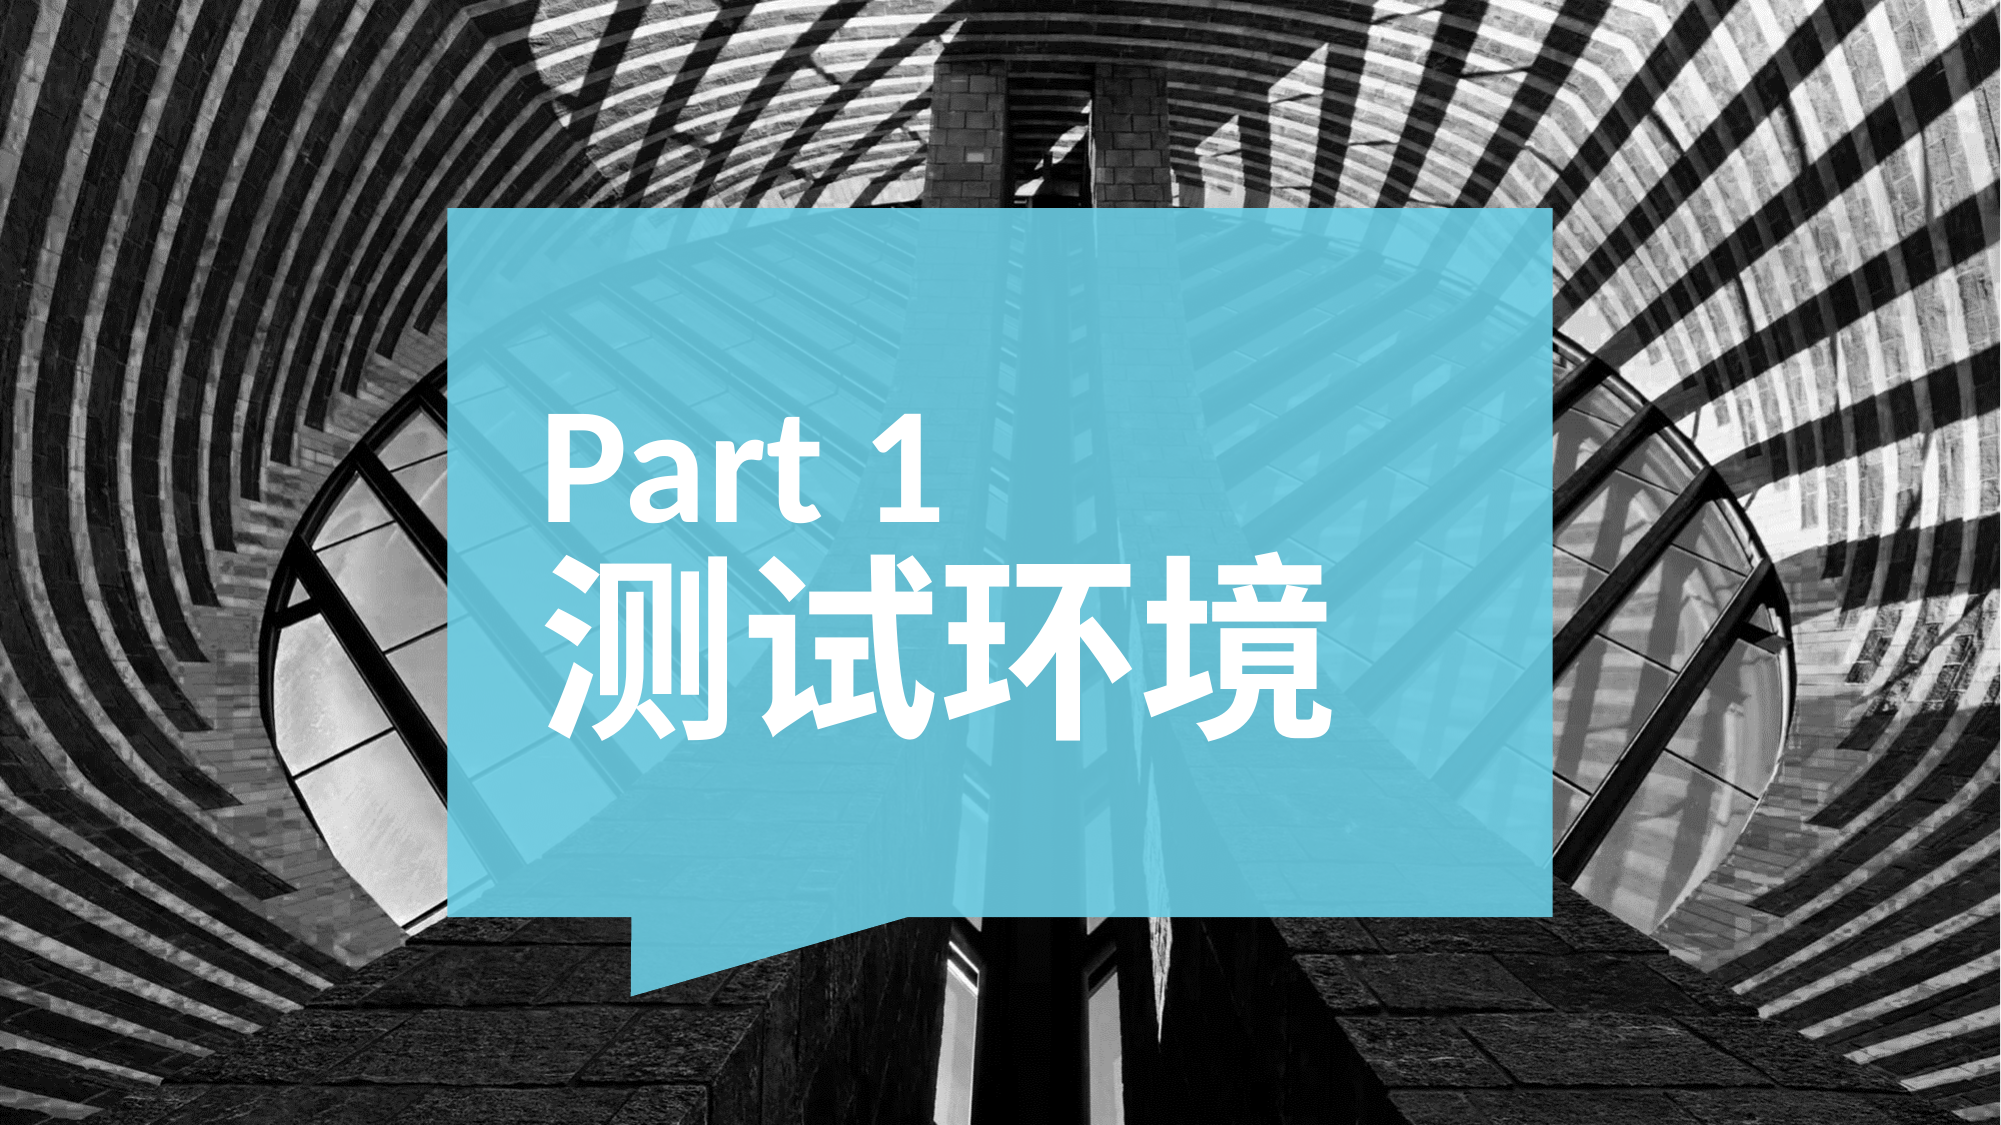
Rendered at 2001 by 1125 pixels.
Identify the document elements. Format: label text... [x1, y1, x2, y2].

list Part 1 [524, 348, 1479, 516]
picture [0, 0, 2001, 1125]
list 测试环境 [524, 516, 1479, 774]
